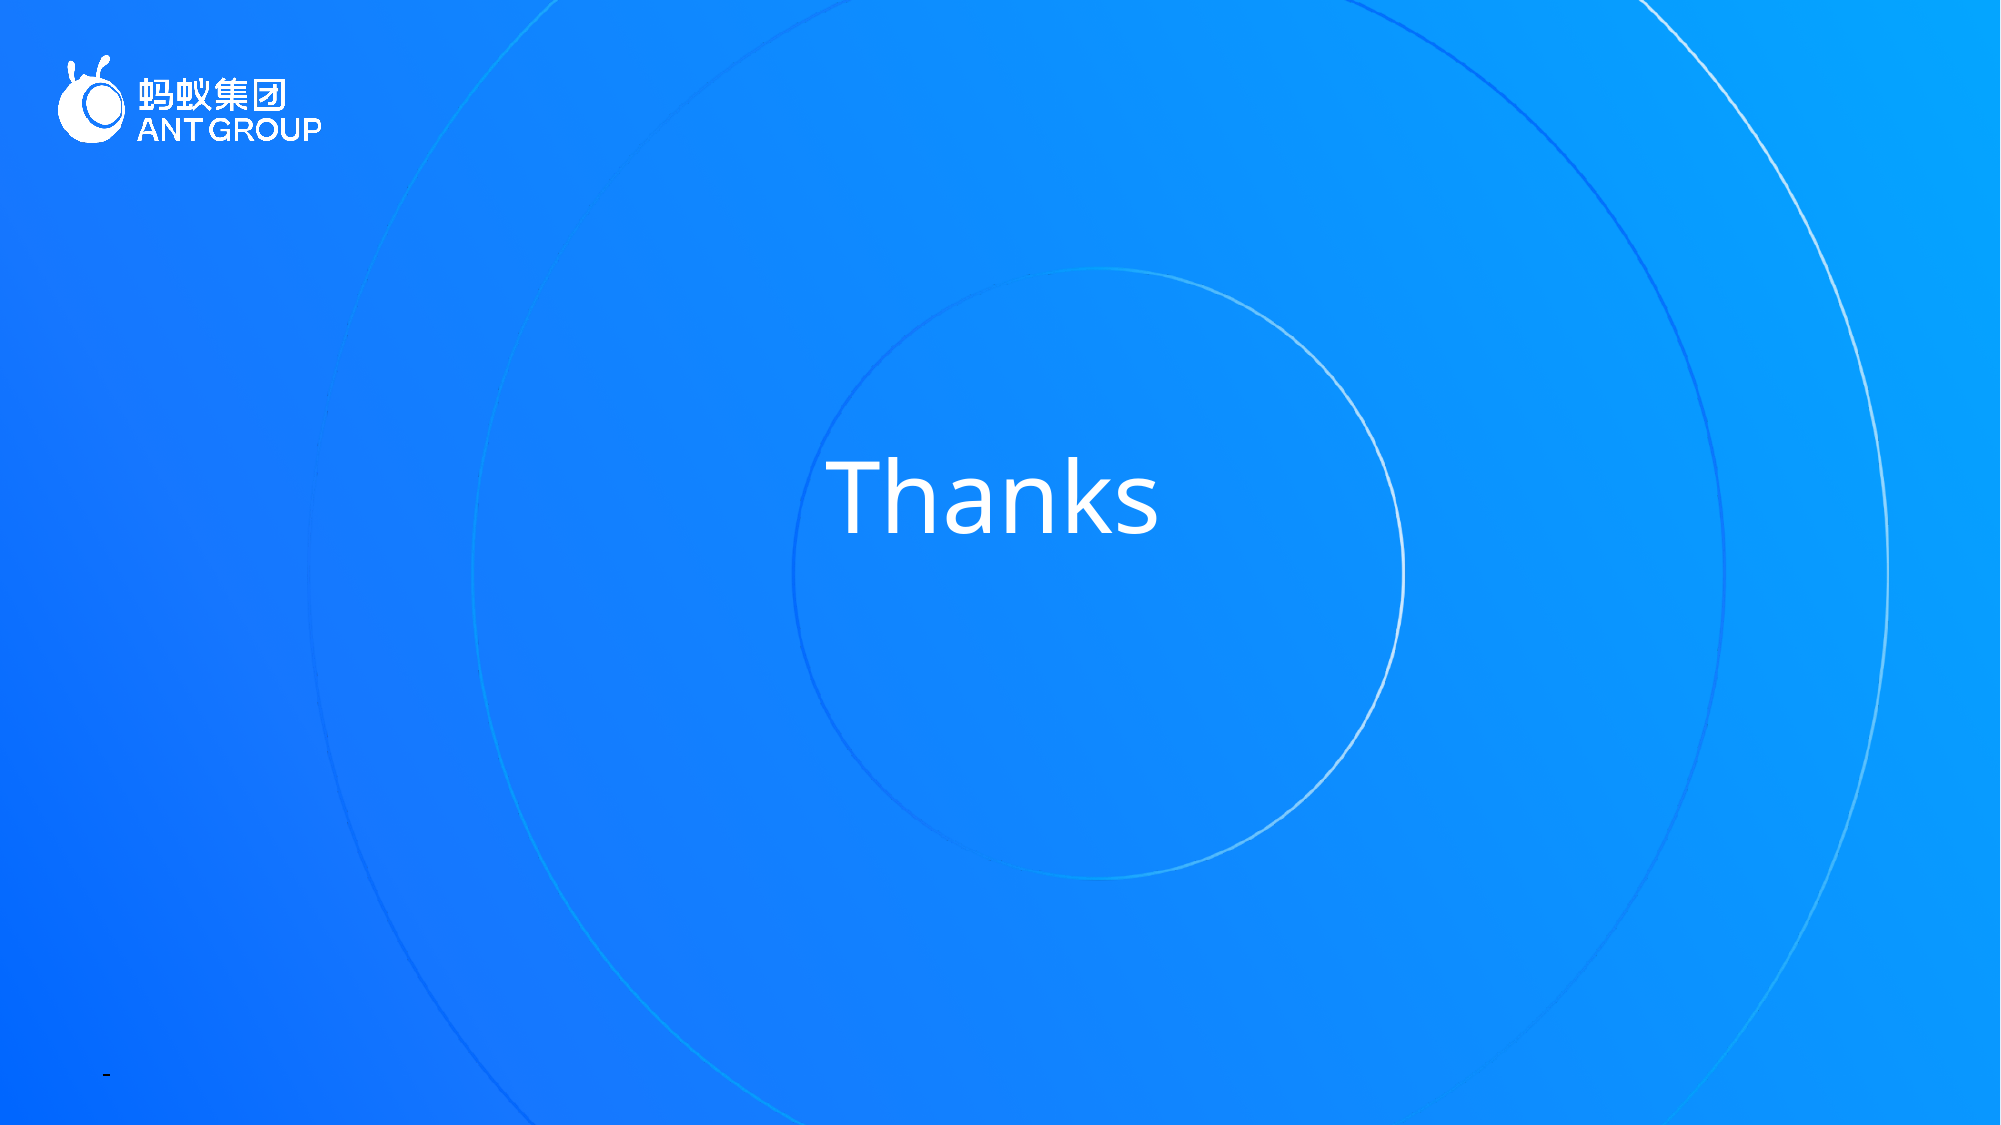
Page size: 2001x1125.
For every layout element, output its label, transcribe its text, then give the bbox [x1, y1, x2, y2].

text_box Thanks [735, 426, 1700, 561]
picture [0, 0, 2001, 1125]
